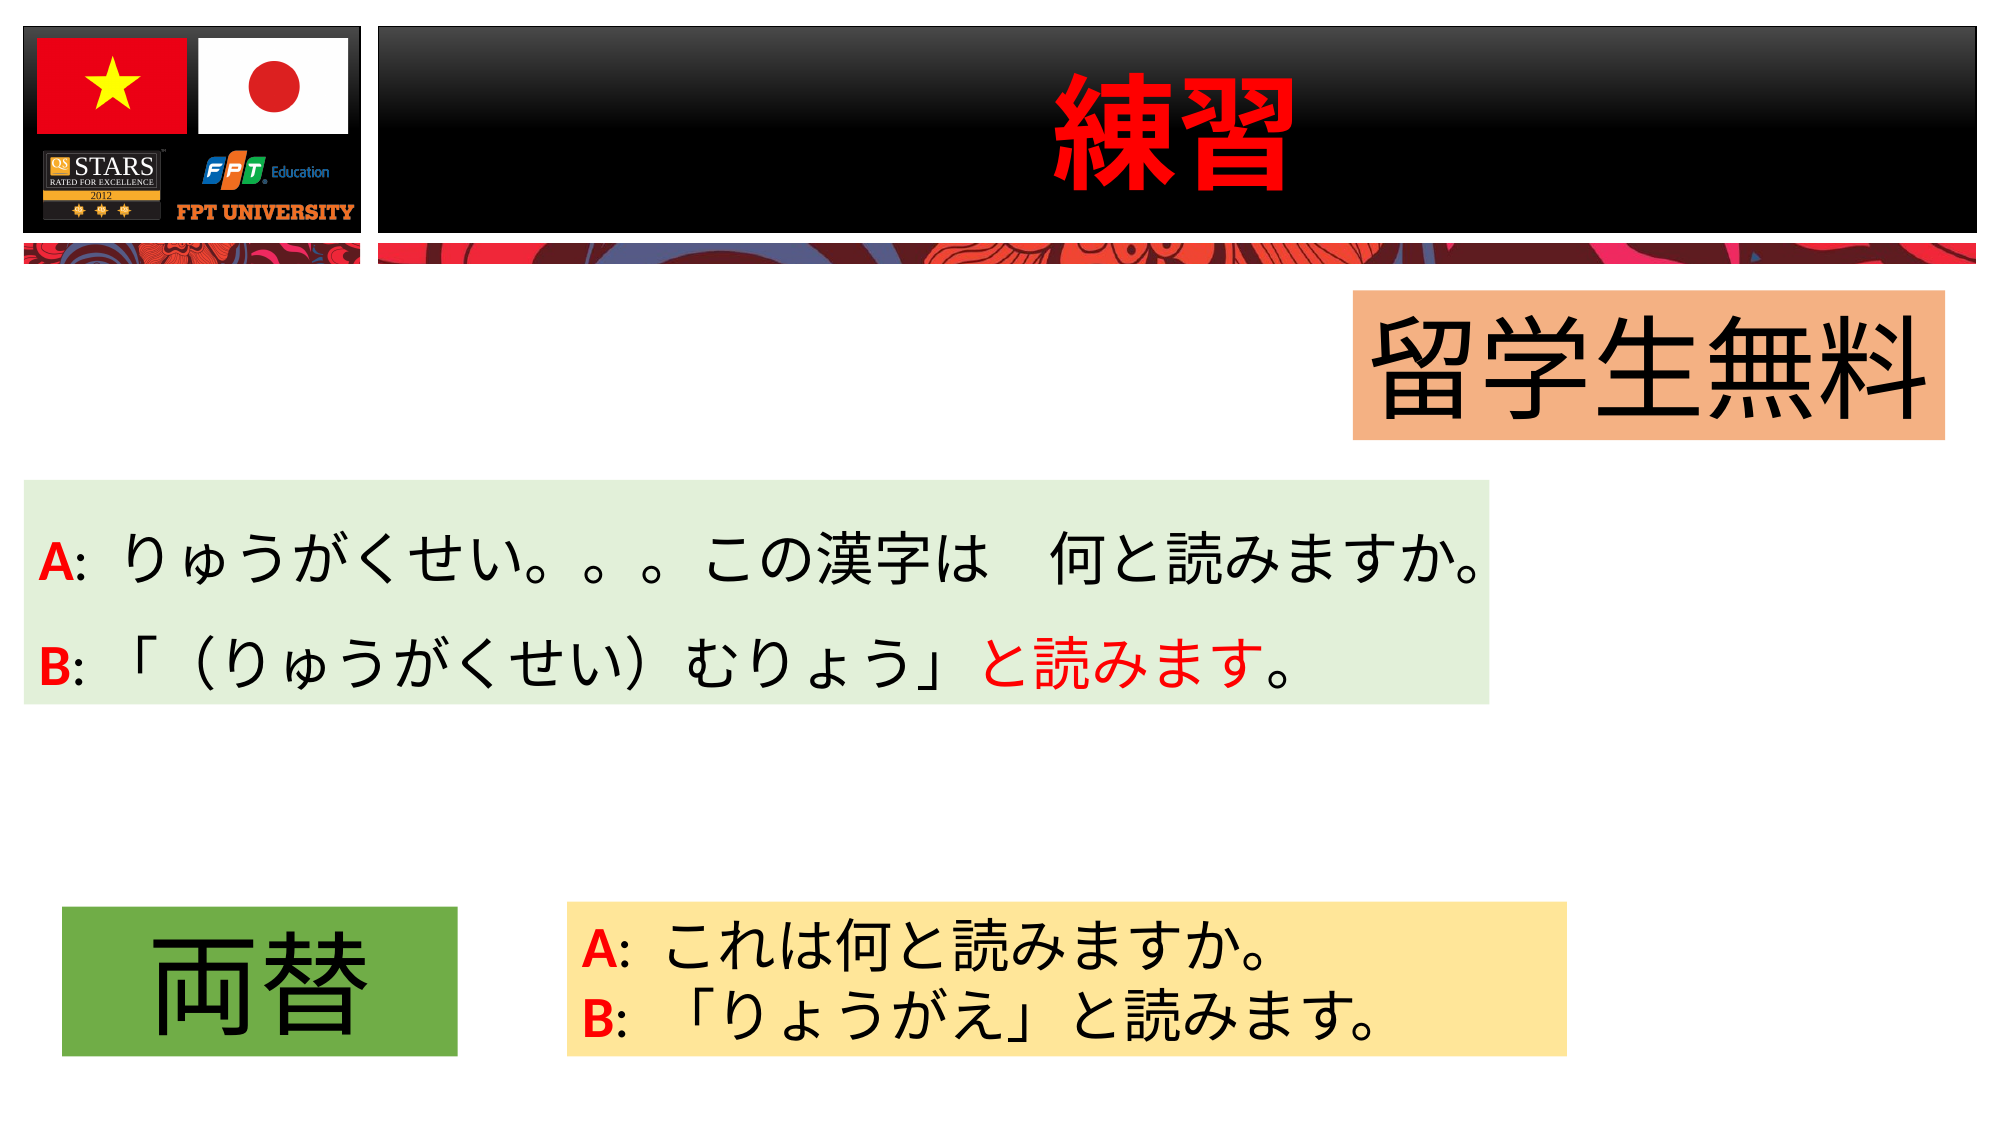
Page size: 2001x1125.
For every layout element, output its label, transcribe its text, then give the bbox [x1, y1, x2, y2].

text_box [62, 901, 1568, 1059]
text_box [23, 290, 1949, 697]
picture [378, 243, 1977, 264]
text_box 練習 [378, 26, 1977, 233]
picture [37, 38, 187, 134]
picture [23, 243, 361, 264]
text_box [23, 26, 361, 233]
picture [198, 38, 349, 134]
picture [36, 136, 361, 233]
